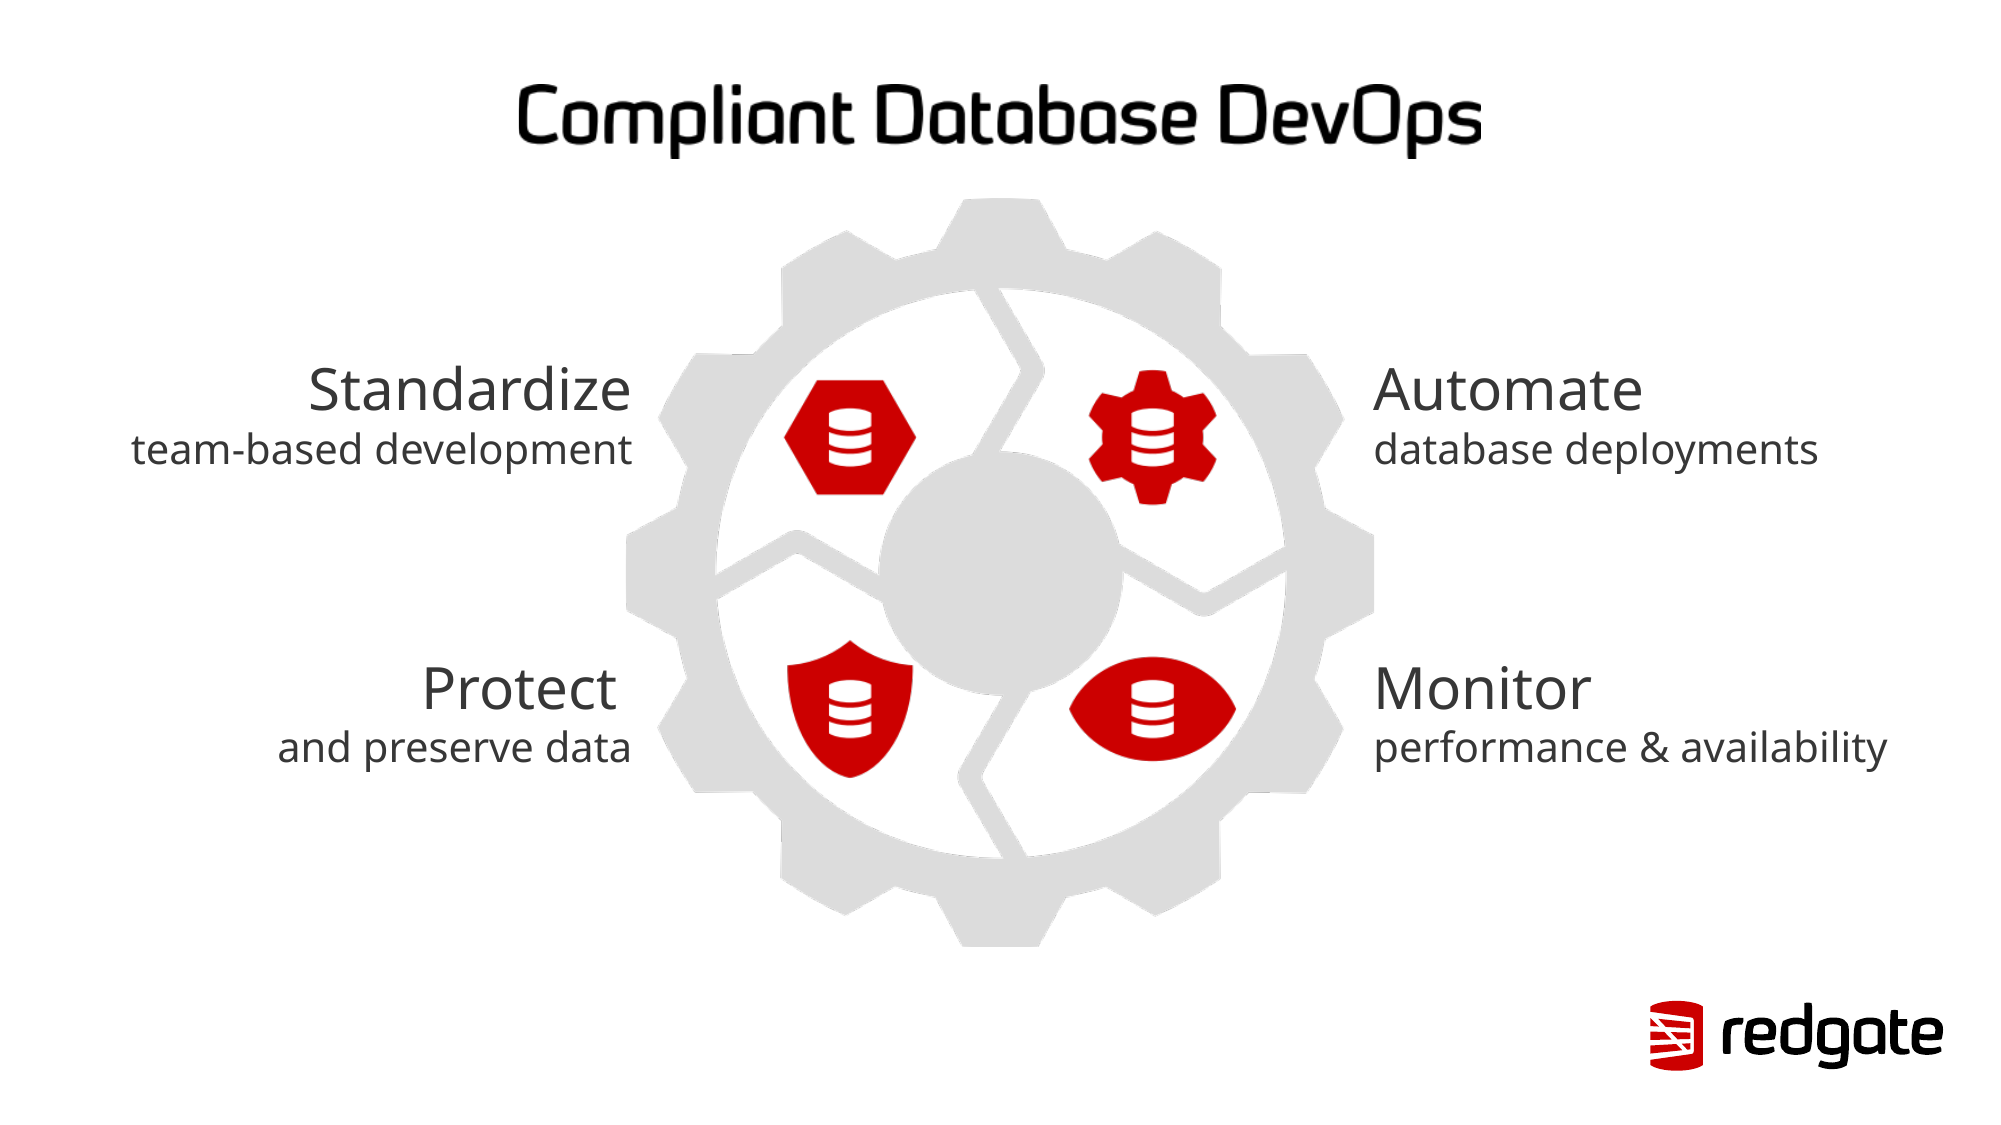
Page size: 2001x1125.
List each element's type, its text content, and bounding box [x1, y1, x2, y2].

text_box Automate database deployments [1375, 345, 1947, 480]
picture [518, 84, 1481, 159]
picture [625, 198, 1375, 947]
text_box Monitor performance & availability [1375, 643, 1947, 779]
text_box Standardize team-based development [59, 345, 625, 480]
text_box Protect and preserve data [59, 643, 625, 779]
